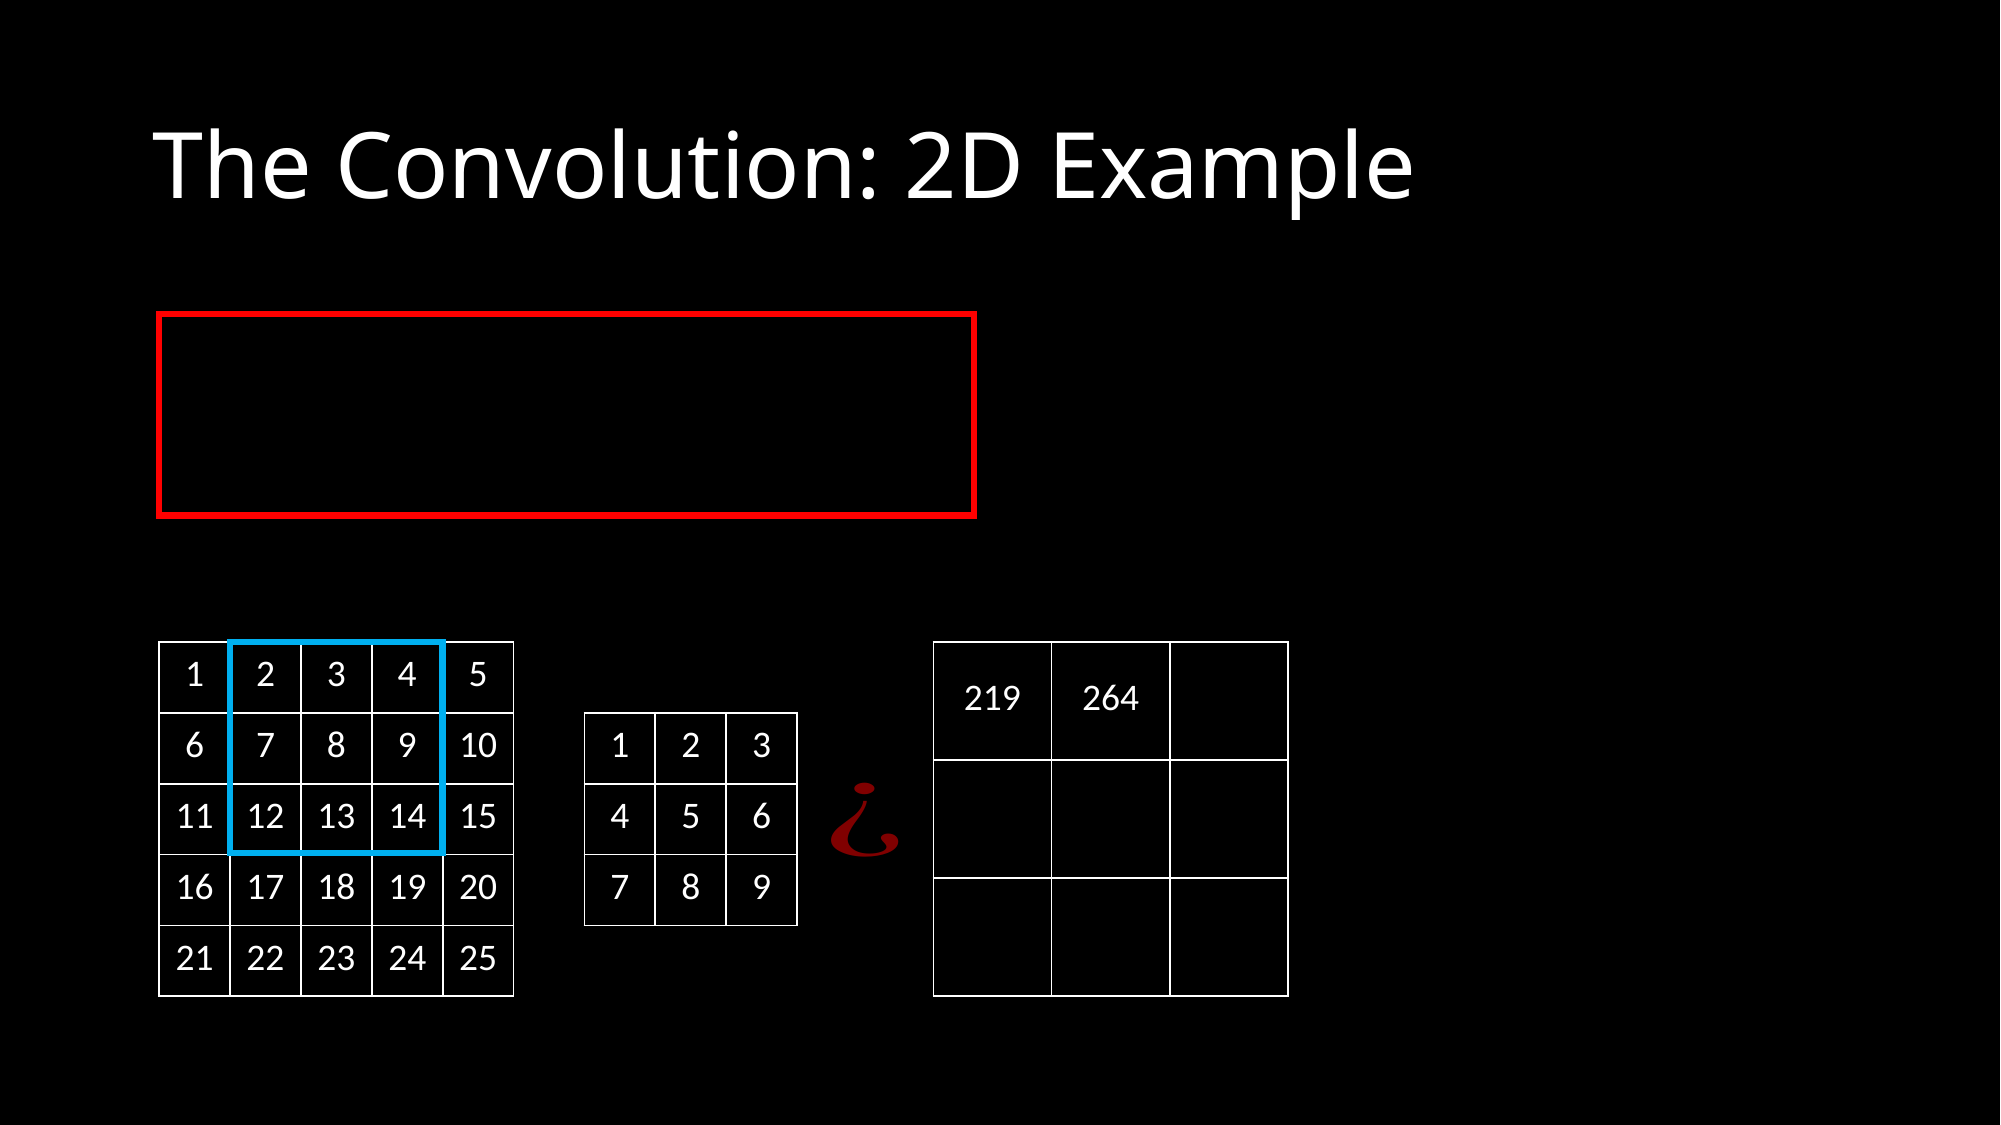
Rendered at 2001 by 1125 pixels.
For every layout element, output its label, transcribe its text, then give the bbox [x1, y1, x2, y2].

table_cell [1171, 761, 1287, 877]
table_cell 6 [160, 714, 229, 783]
table_header 219 [934, 643, 1051, 759]
table_header 264 [1052, 643, 1169, 759]
table_cell 22 [231, 926, 300, 995]
table_cell 18 [302, 855, 371, 925]
table_cell 21 [160, 926, 229, 995]
table_header 3 [727, 714, 796, 783]
table_header [1171, 643, 1287, 759]
table_cell 11 [160, 785, 229, 854]
table_cell 19 [373, 855, 442, 925]
table_cell 8 [656, 855, 725, 925]
table_header 2 [656, 714, 725, 783]
table_cell [934, 879, 1051, 995]
title The Convolution: 2D Example [137, 59, 1863, 278]
table_cell 20 [444, 855, 513, 925]
table_cell [1052, 879, 1169, 995]
table_cell [1171, 879, 1287, 995]
table_cell 4 [585, 785, 654, 854]
table_cell 5 [656, 785, 725, 854]
table_cell 16 [160, 855, 229, 925]
table_header 1 [160, 643, 229, 712]
table_cell [934, 761, 1051, 877]
table_cell 9 [727, 855, 796, 925]
table_header 1 [585, 714, 654, 783]
table_cell 24 [373, 926, 442, 995]
table_cell 15 [444, 785, 513, 854]
table_cell 17 [231, 855, 300, 925]
table_cell 25 [444, 926, 513, 995]
text_box [158, 313, 975, 516]
table_cell 7 [585, 855, 654, 925]
table_header 5 [444, 643, 513, 712]
table_cell [1052, 761, 1169, 877]
table_cell 6 [727, 785, 796, 854]
table_cell 23 [302, 926, 371, 995]
text_box [229, 641, 444, 854]
table_cell 10 [444, 714, 513, 783]
